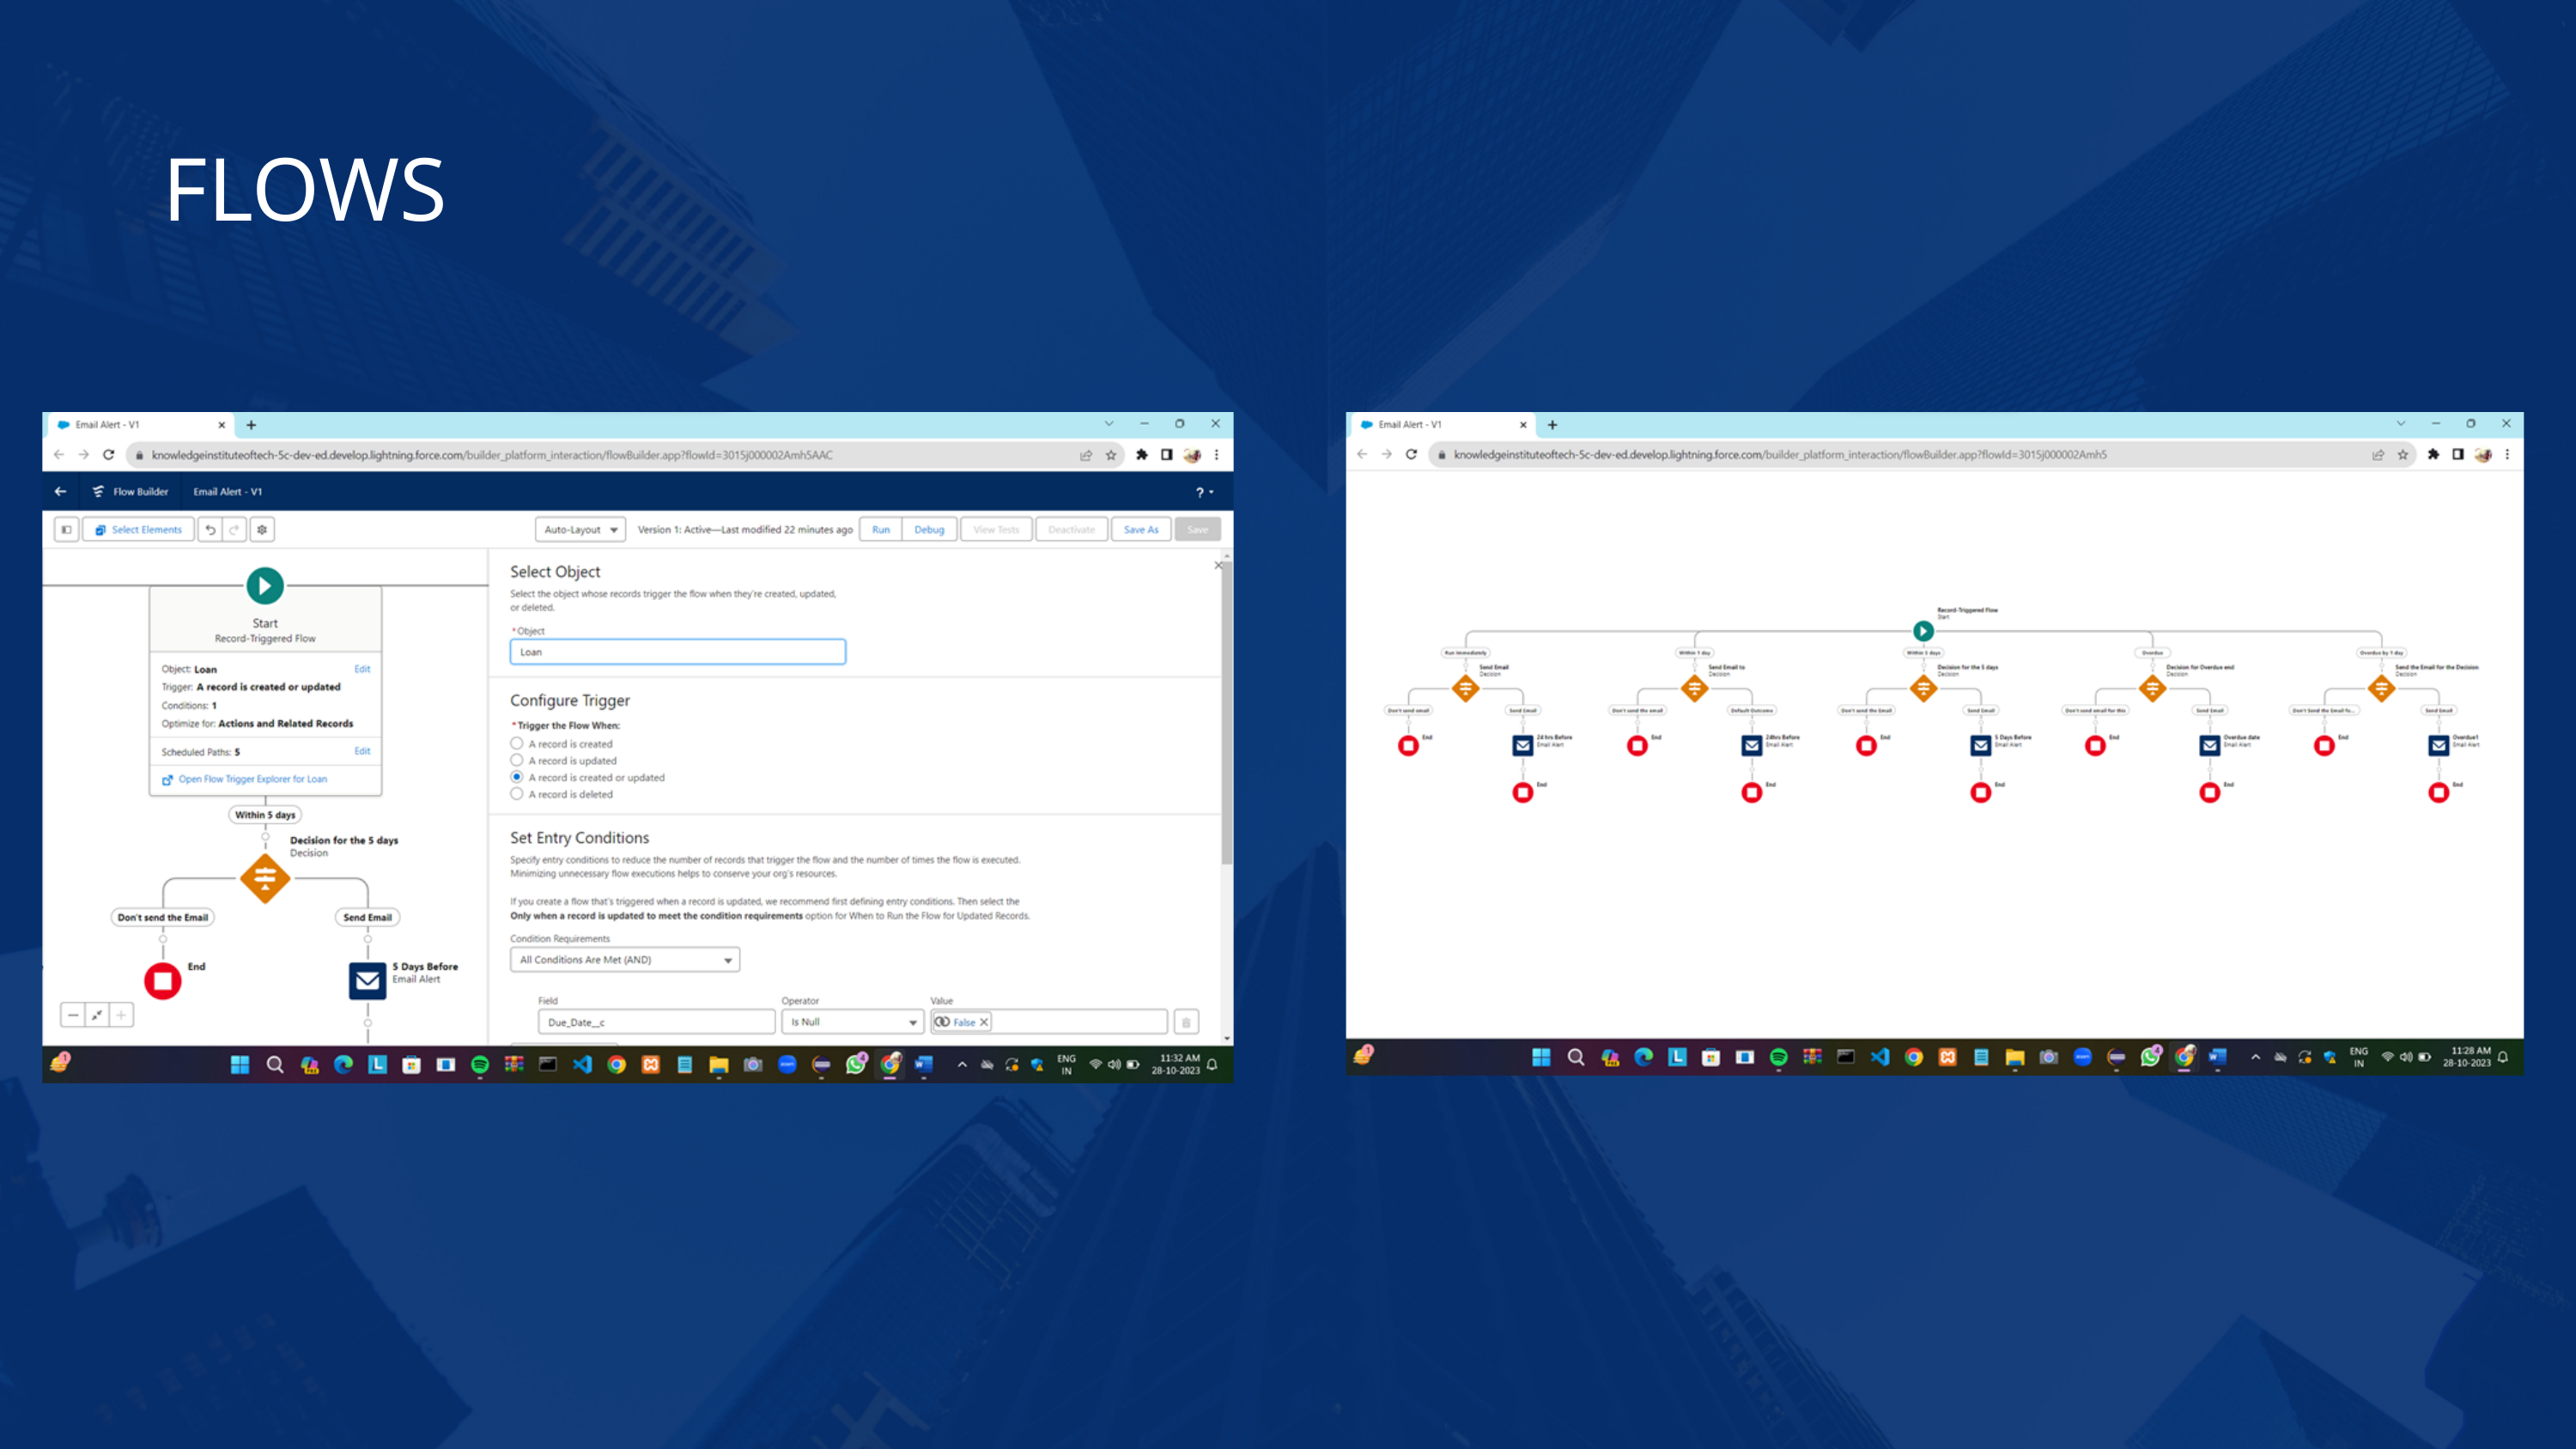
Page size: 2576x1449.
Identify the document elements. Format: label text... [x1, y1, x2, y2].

text_box [1346, 412, 2524, 1076]
text_box [0, 0, 2576, 1449]
text_box FLOWS [144, 116, 465, 243]
text_box [42, 412, 1234, 1083]
